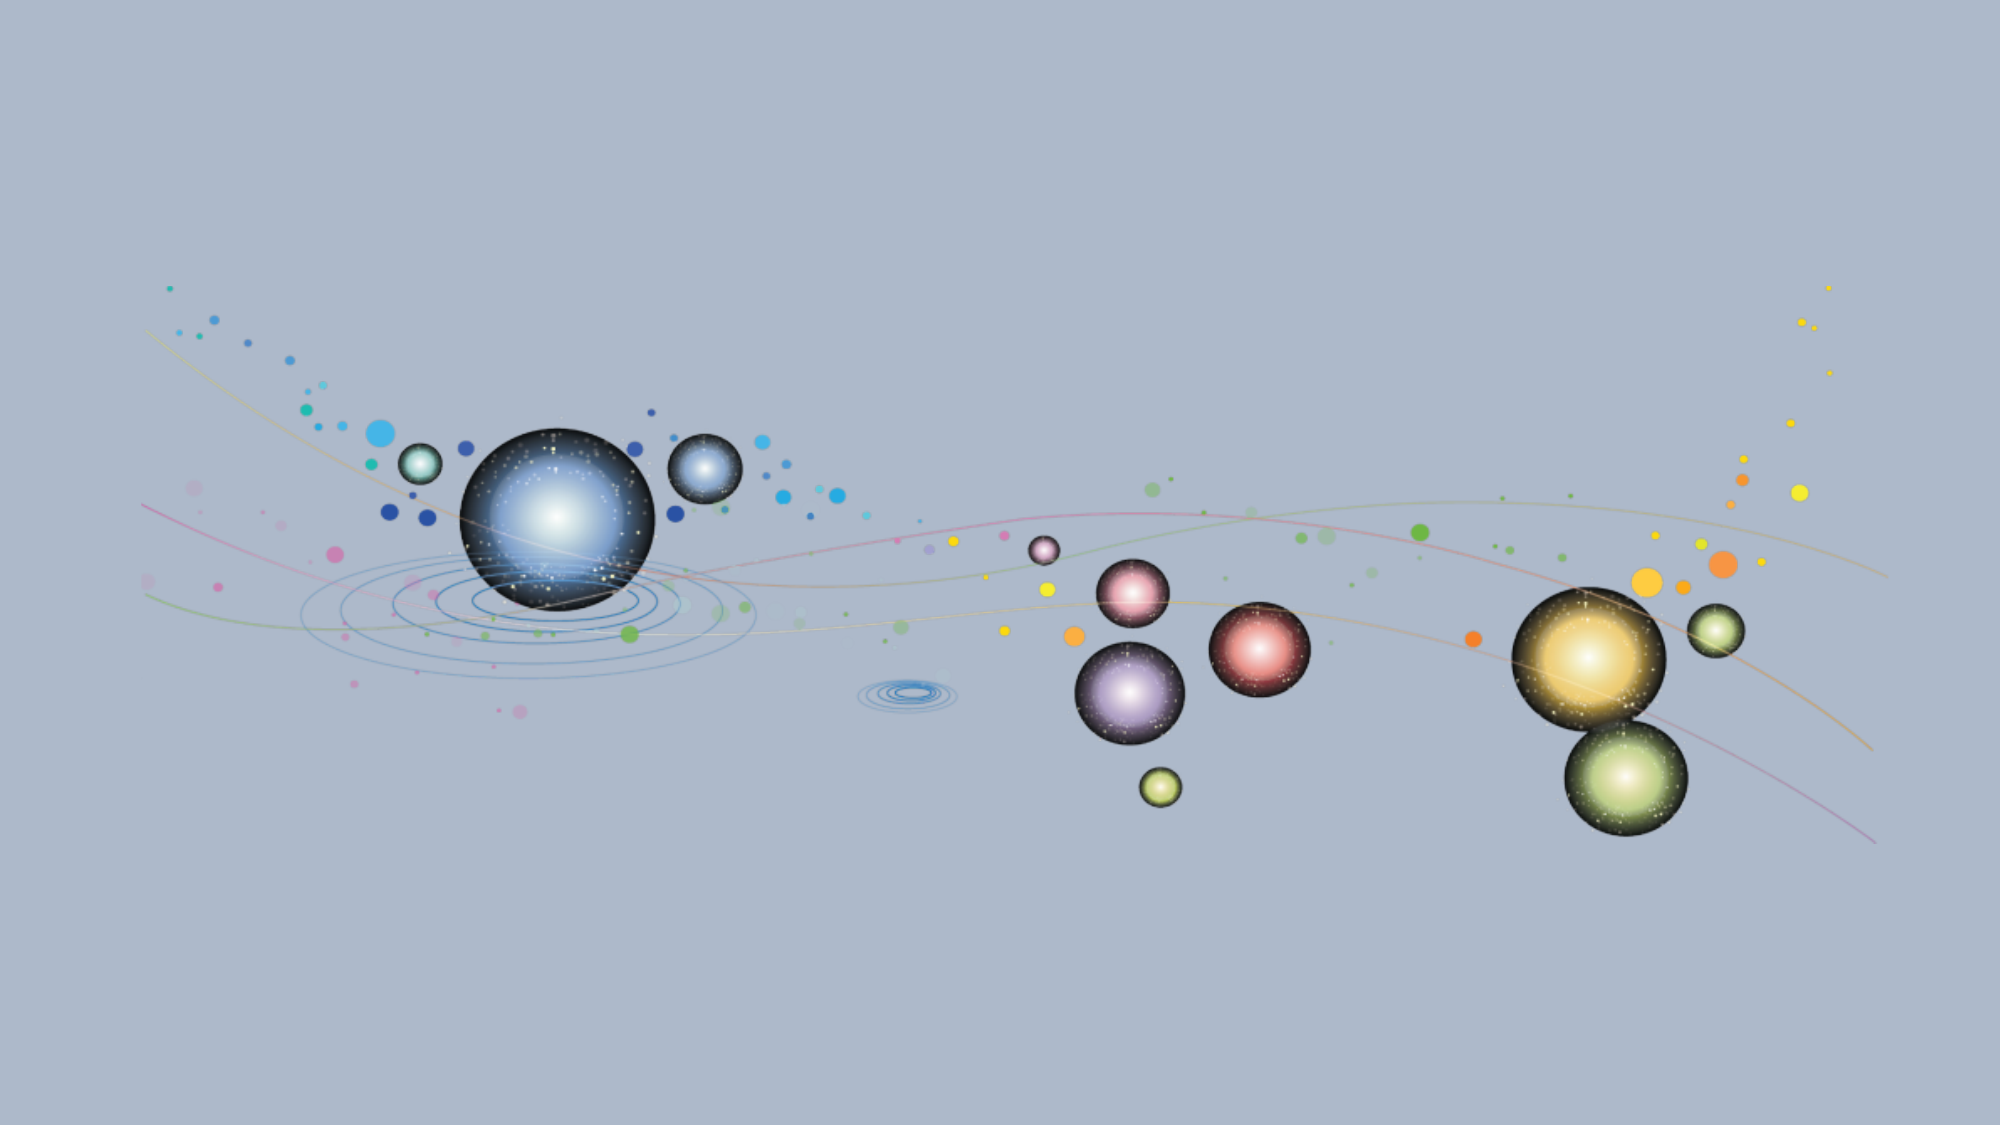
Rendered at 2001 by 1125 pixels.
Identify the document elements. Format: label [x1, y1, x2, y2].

picture [141, 286, 1889, 844]
